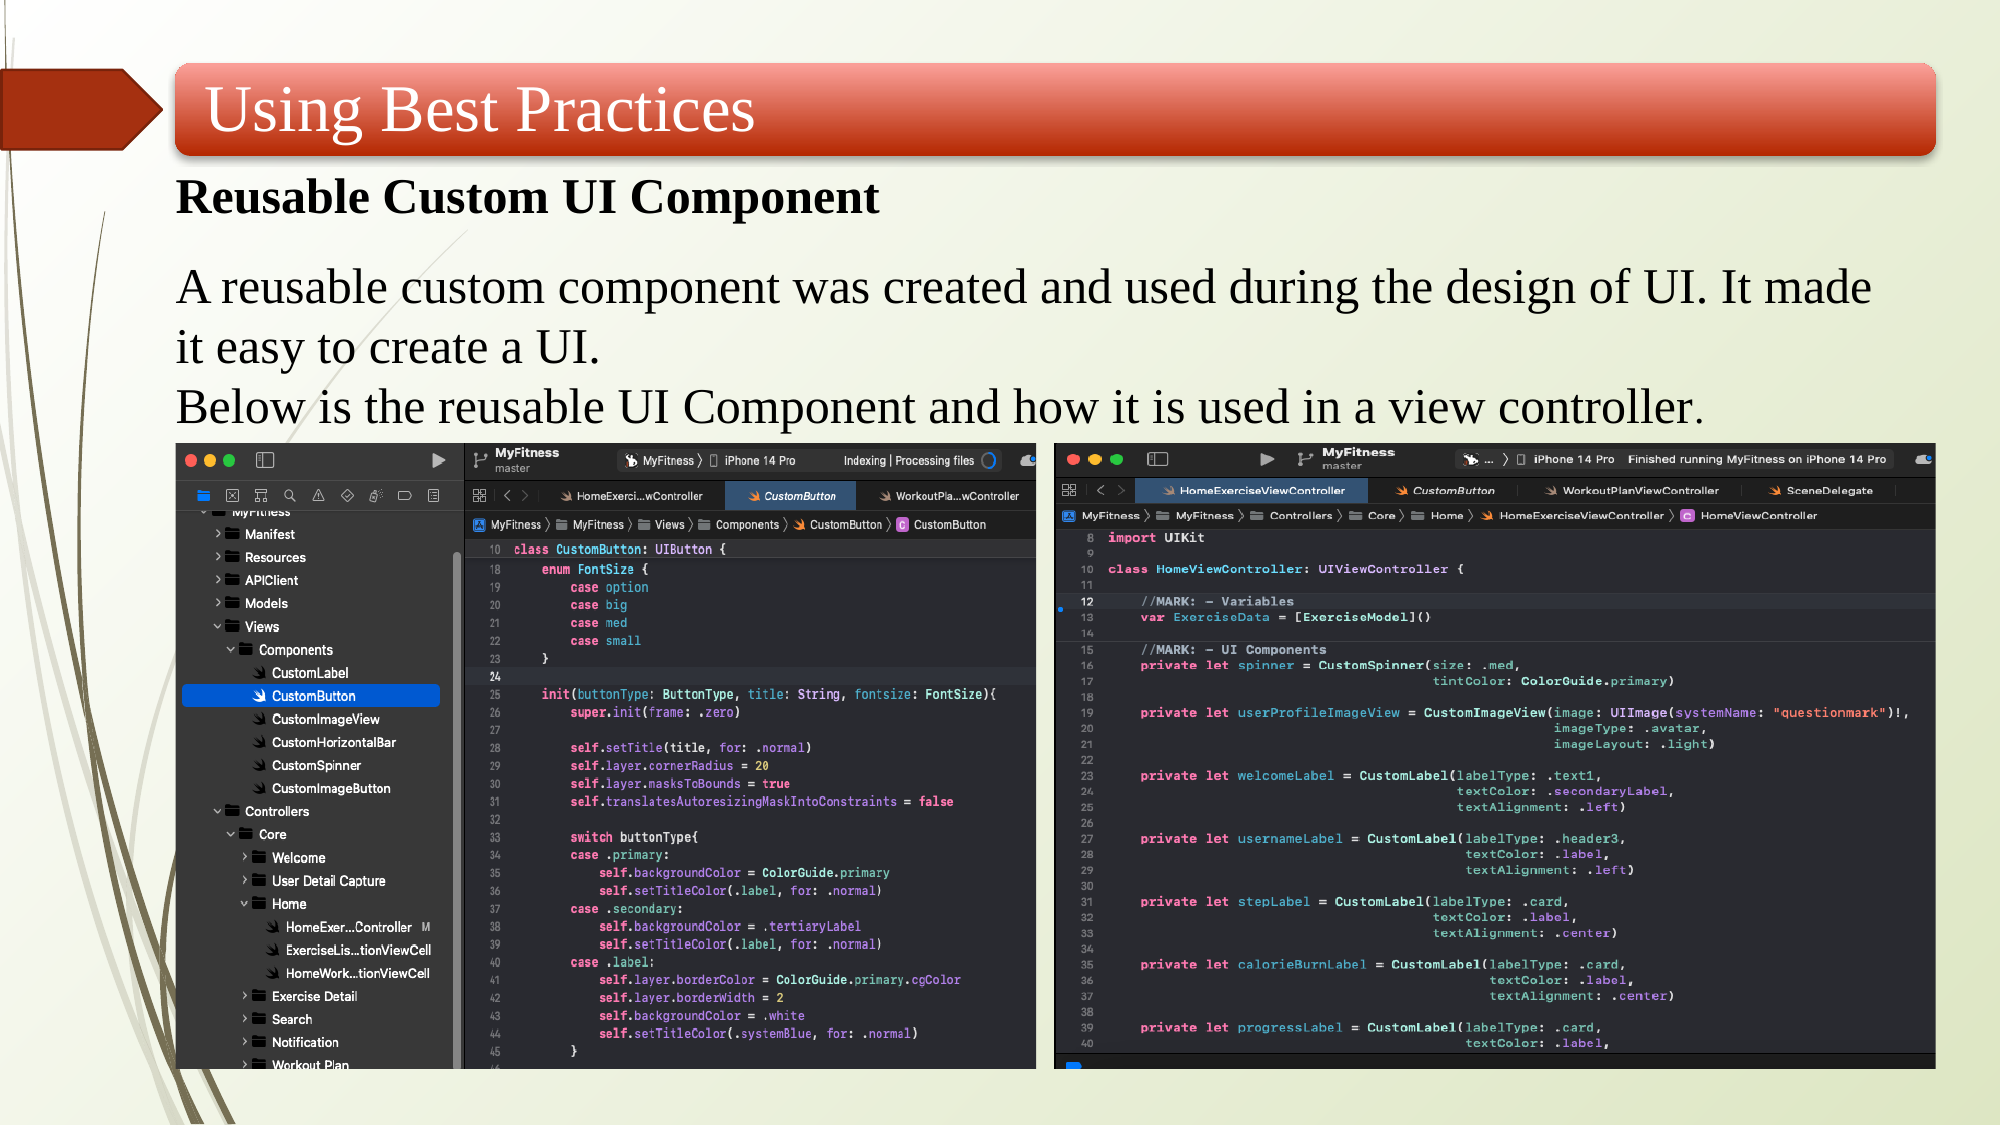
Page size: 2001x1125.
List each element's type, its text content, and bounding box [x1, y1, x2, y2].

text_box [1, 69, 162, 150]
picture [1053, 443, 1936, 1069]
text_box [175, 62, 1936, 157]
picture [175, 443, 1037, 1069]
text_box Reusable Custom UI Component A reusable custom component was created and used during the design of UI. It made it easy to create a UI. Below is the reusable UI Component and how it is used in a view controller. [160, 156, 1921, 441]
